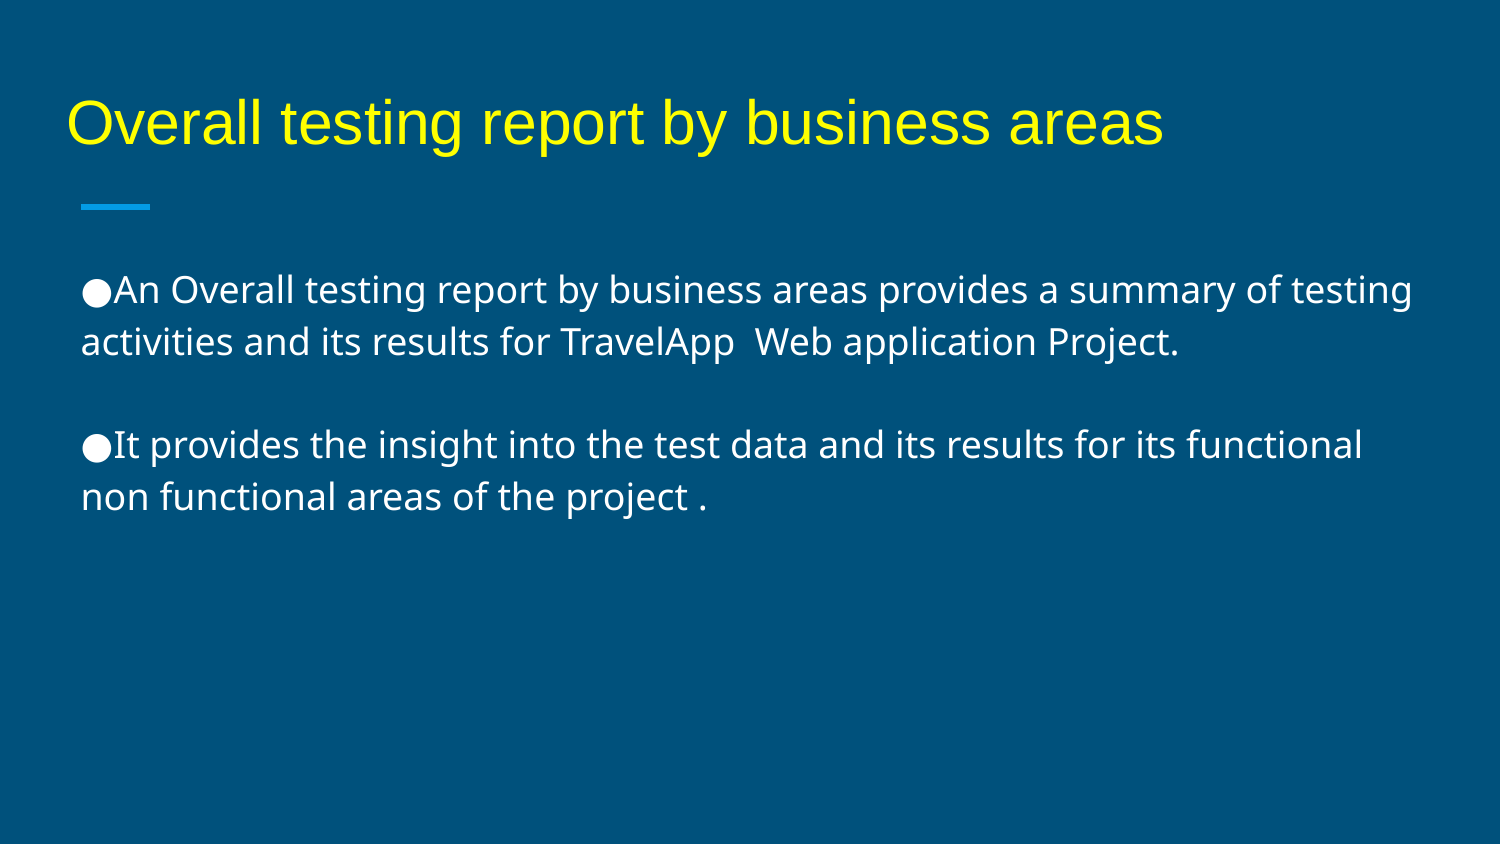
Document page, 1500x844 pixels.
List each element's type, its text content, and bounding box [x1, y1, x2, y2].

title Overall testing report by business areas [51, 66, 1449, 173]
list ●An Overall testing report by business areas provides a summary of testing activities and its results for TravelApp Web application Project. ●It provides the insight into the test data and its results for its functional non functional areas of the project . [63, 244, 1437, 750]
